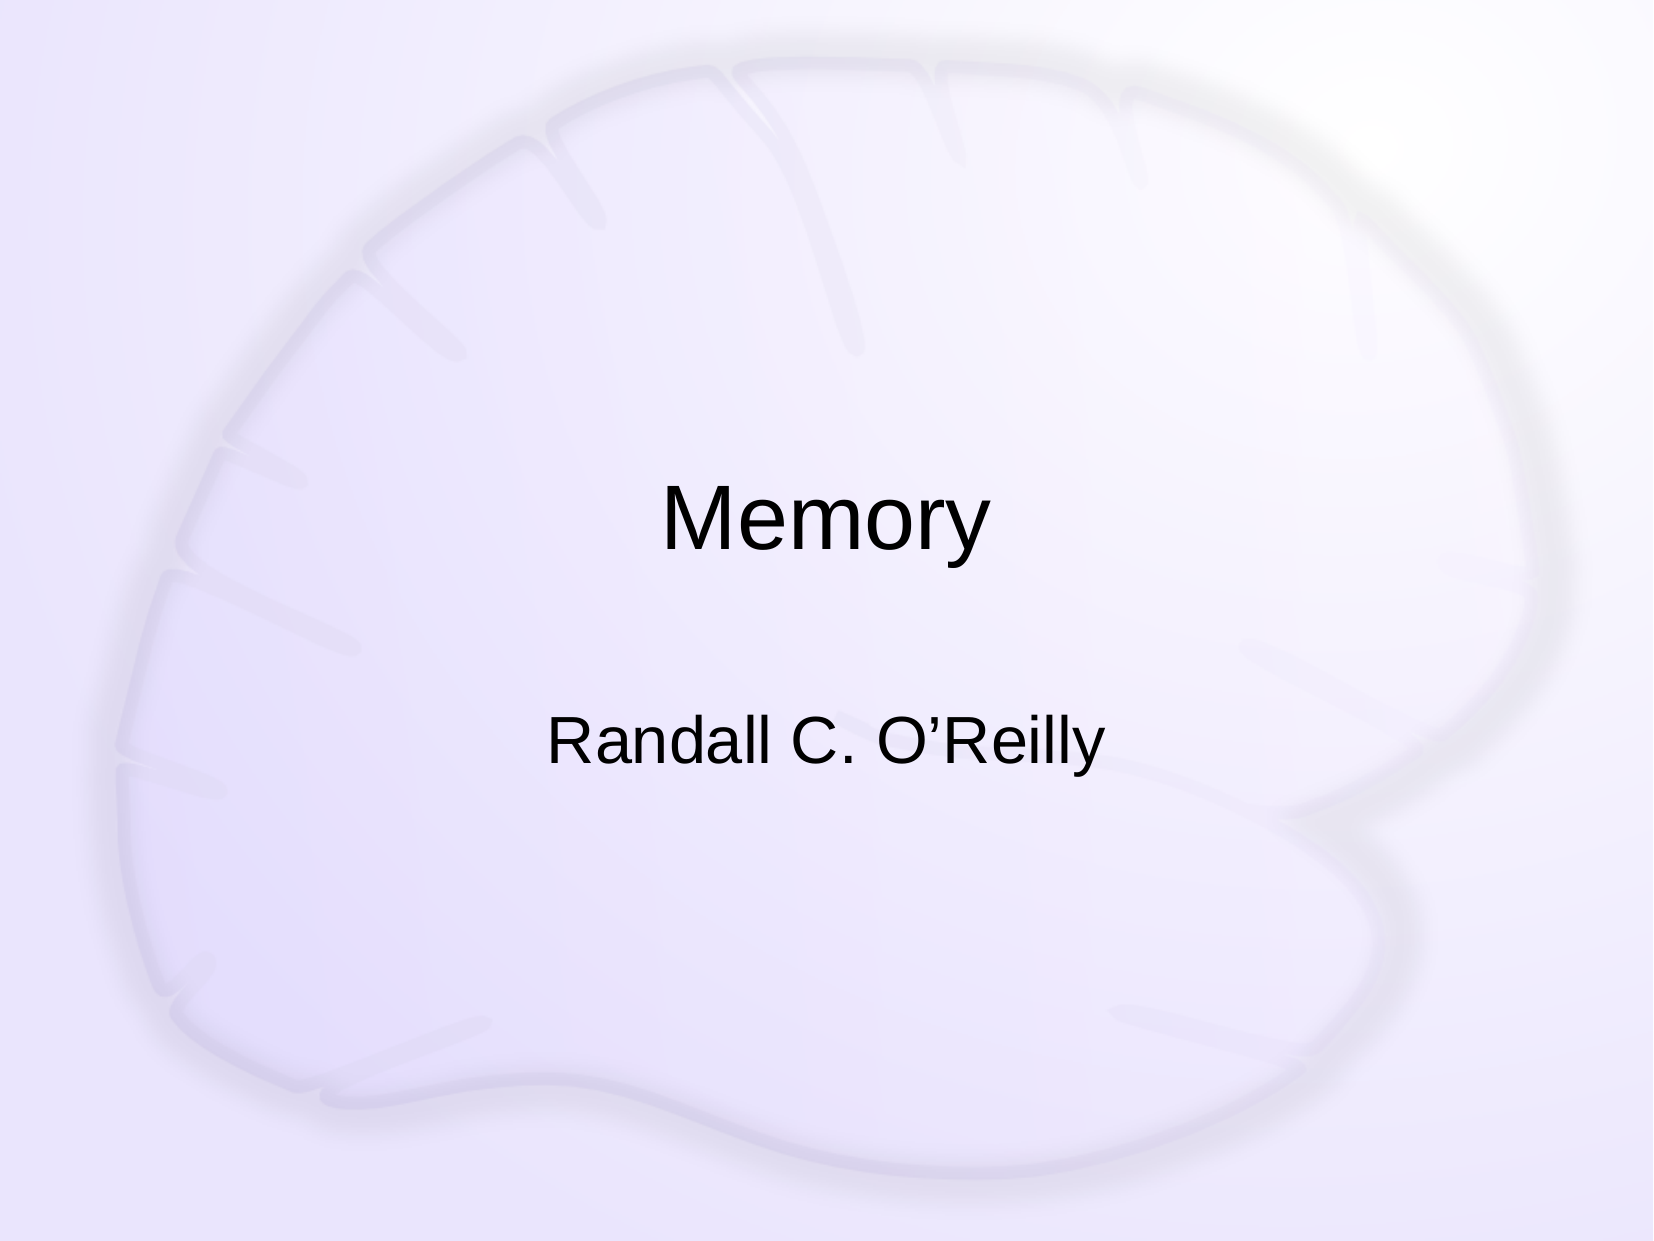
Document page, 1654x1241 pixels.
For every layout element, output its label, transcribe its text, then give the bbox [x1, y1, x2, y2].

picture [0, 0, 1654, 1241]
subtitle Randall C. O’Reilly [247, 702, 1406, 1021]
title Memory [123, 385, 1530, 652]
